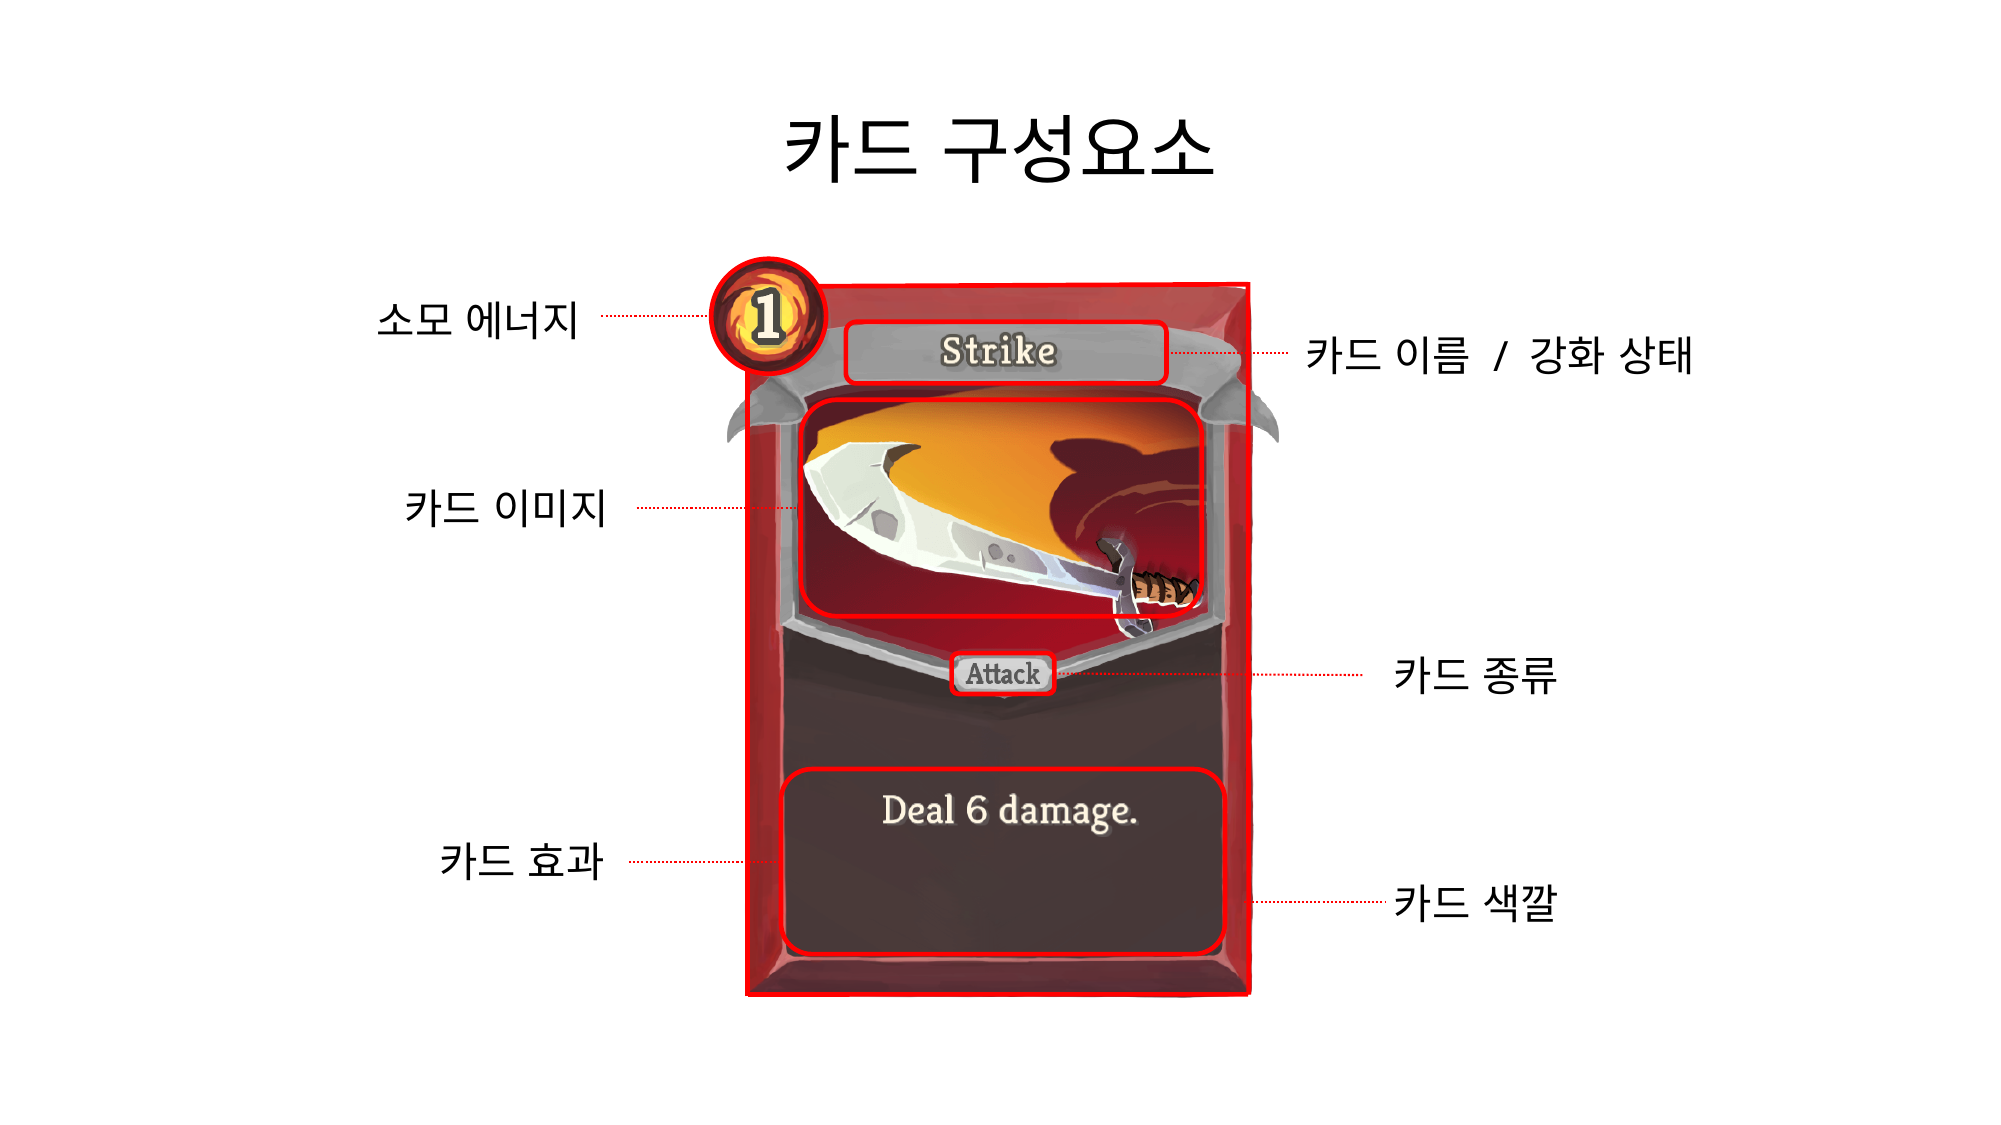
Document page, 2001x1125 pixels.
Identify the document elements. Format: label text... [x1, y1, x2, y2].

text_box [356, 255, 1711, 1002]
text_box 카드 구성요소 [767, 95, 1233, 201]
